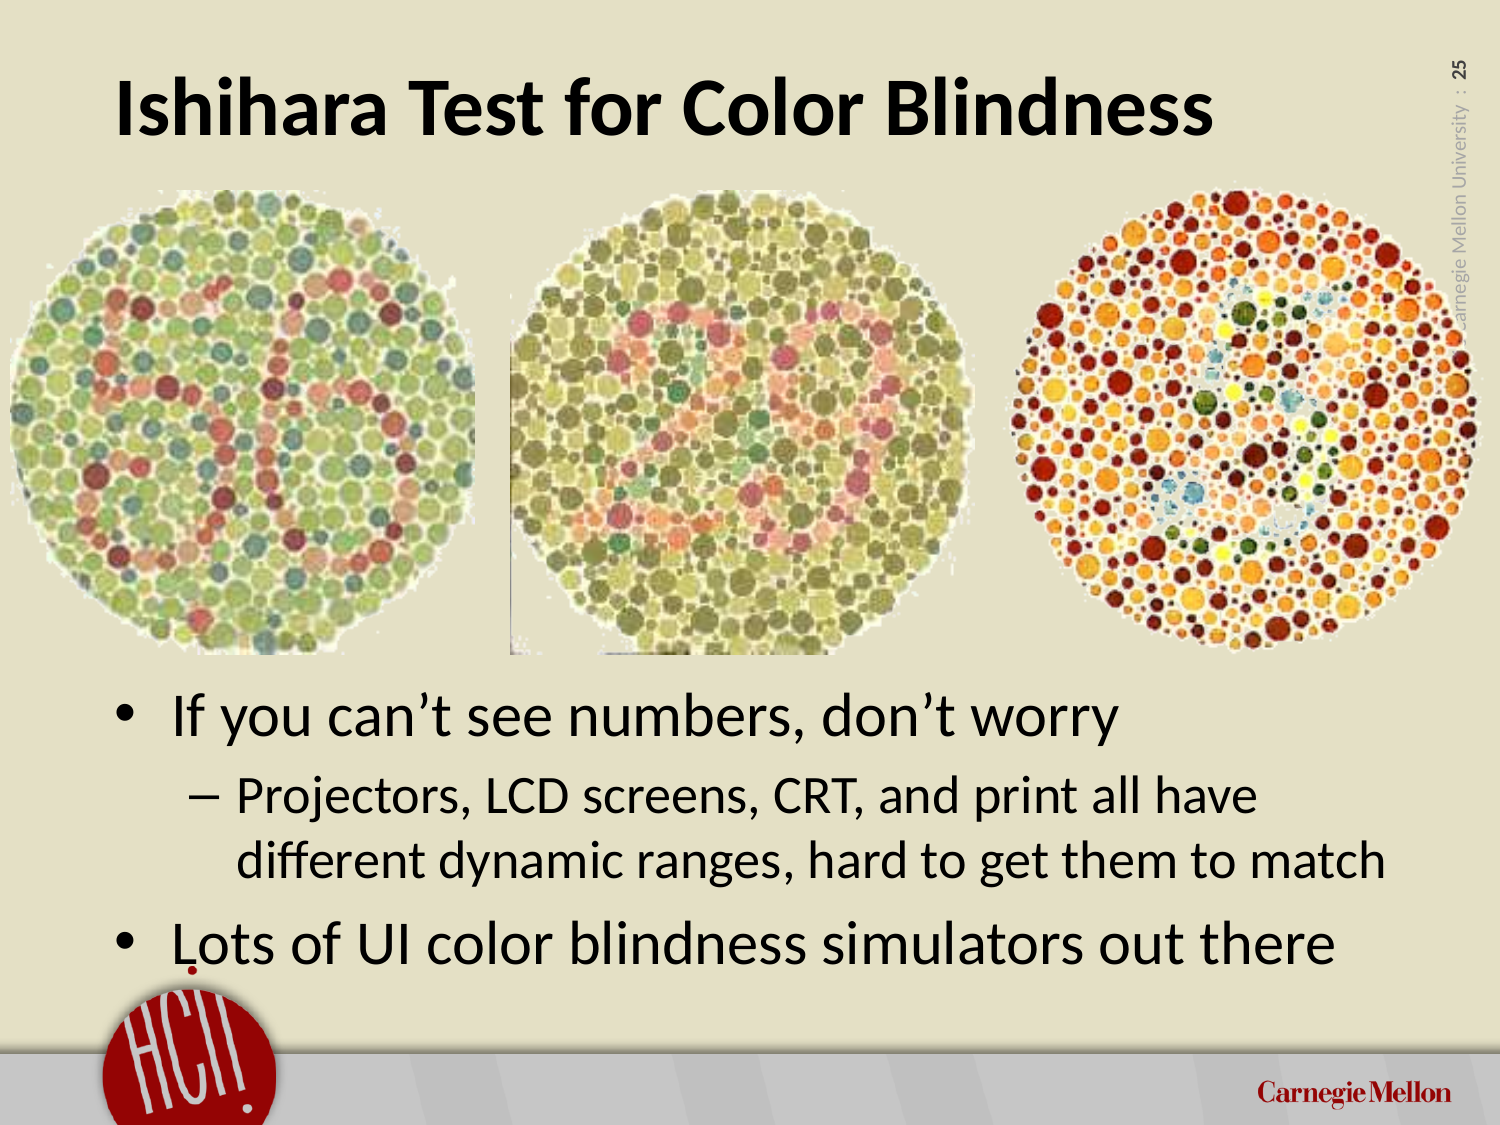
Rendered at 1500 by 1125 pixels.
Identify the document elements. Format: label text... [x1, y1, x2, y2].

list If you can’t see numbers, don’t worry Projectors, LCD screens, CRT, and print all have different dynamic ranges, hard to get them to match Lots of UI color blindness simulators out there [99, 200, 1425, 943]
picture [0, 0, 1500, 1125]
title Ishihara Test for Color Blindness [99, 45, 1425, 200]
